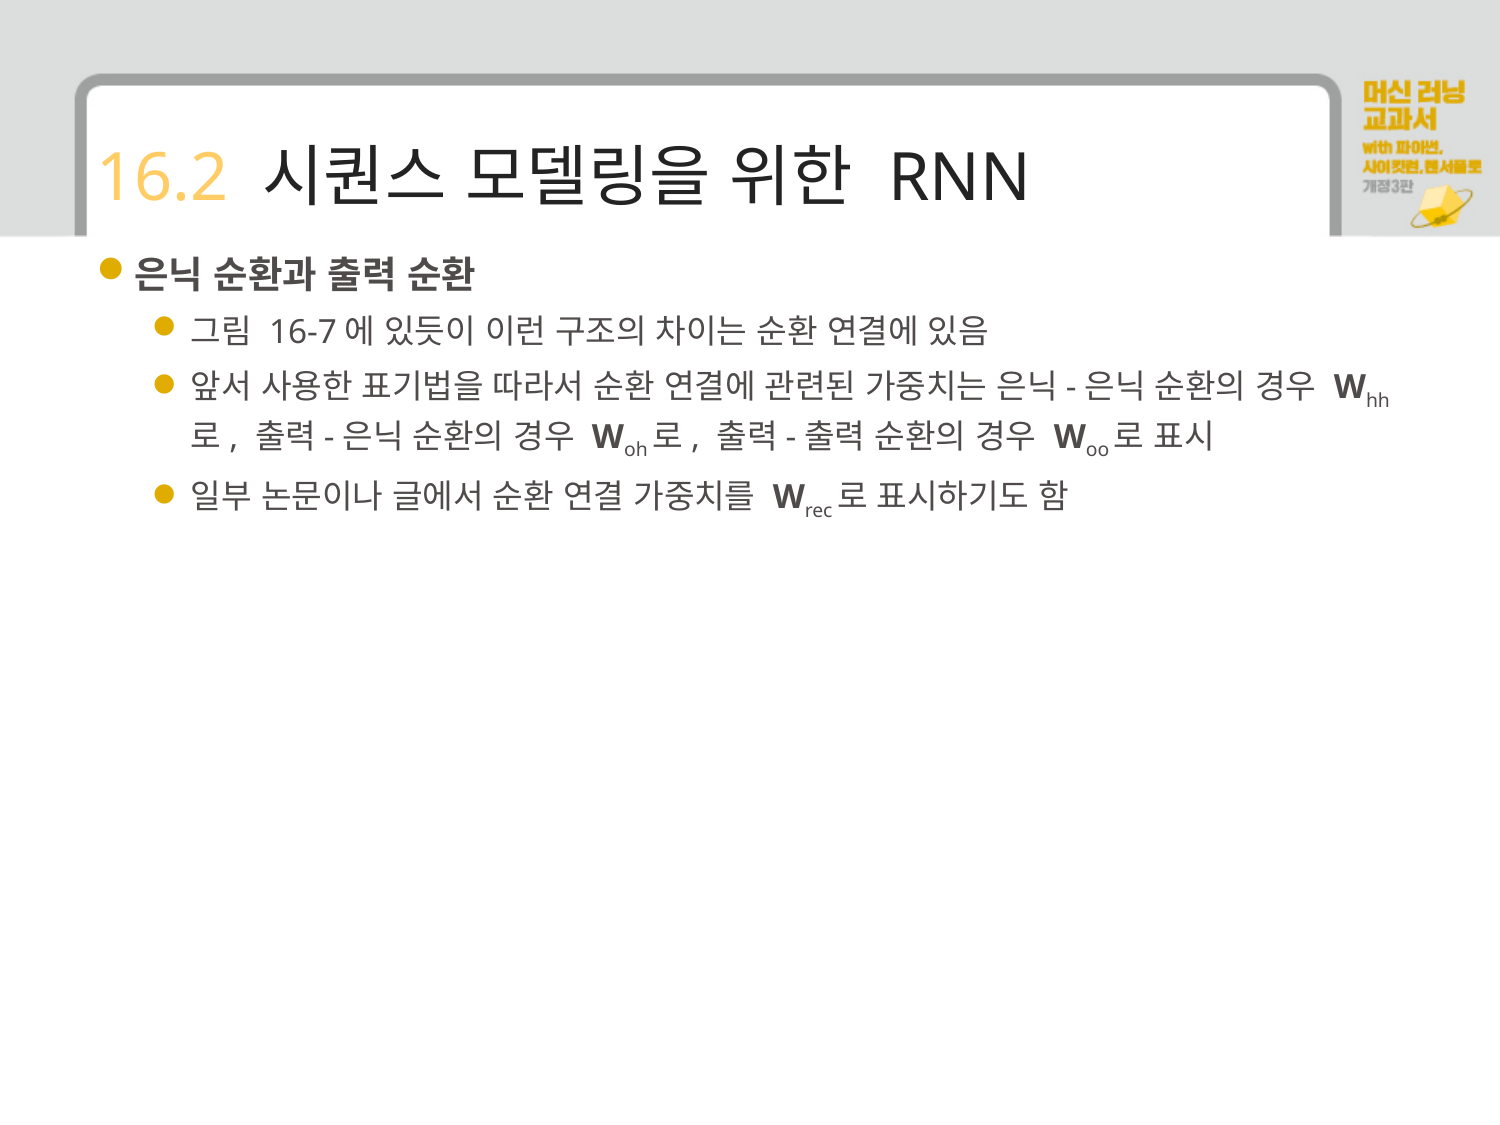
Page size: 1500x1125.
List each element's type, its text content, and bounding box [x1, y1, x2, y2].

title 16.2 시퀀스 모델링을 위한 RNN [81, 90, 1412, 222]
list 은닉 순환과 출력 순환 그림 16-7에 있듯이 이런 구조의 차이는 순환 연결에 있음 앞서 사용한 표기법을 따라서 순환 연결에 관련된 가중치는 은닉-은닉 순환의 경우 Whh로, 출력-은닉 순환의 경우 Woh로, 출력-출력 순환의 경우 Woo로 표시 일부 논문이나 글에서 순환 연결 가중치를 Wrec로 표시하기도 함 [81, 239, 1431, 1054]
picture [0, 0, 1500, 1125]
